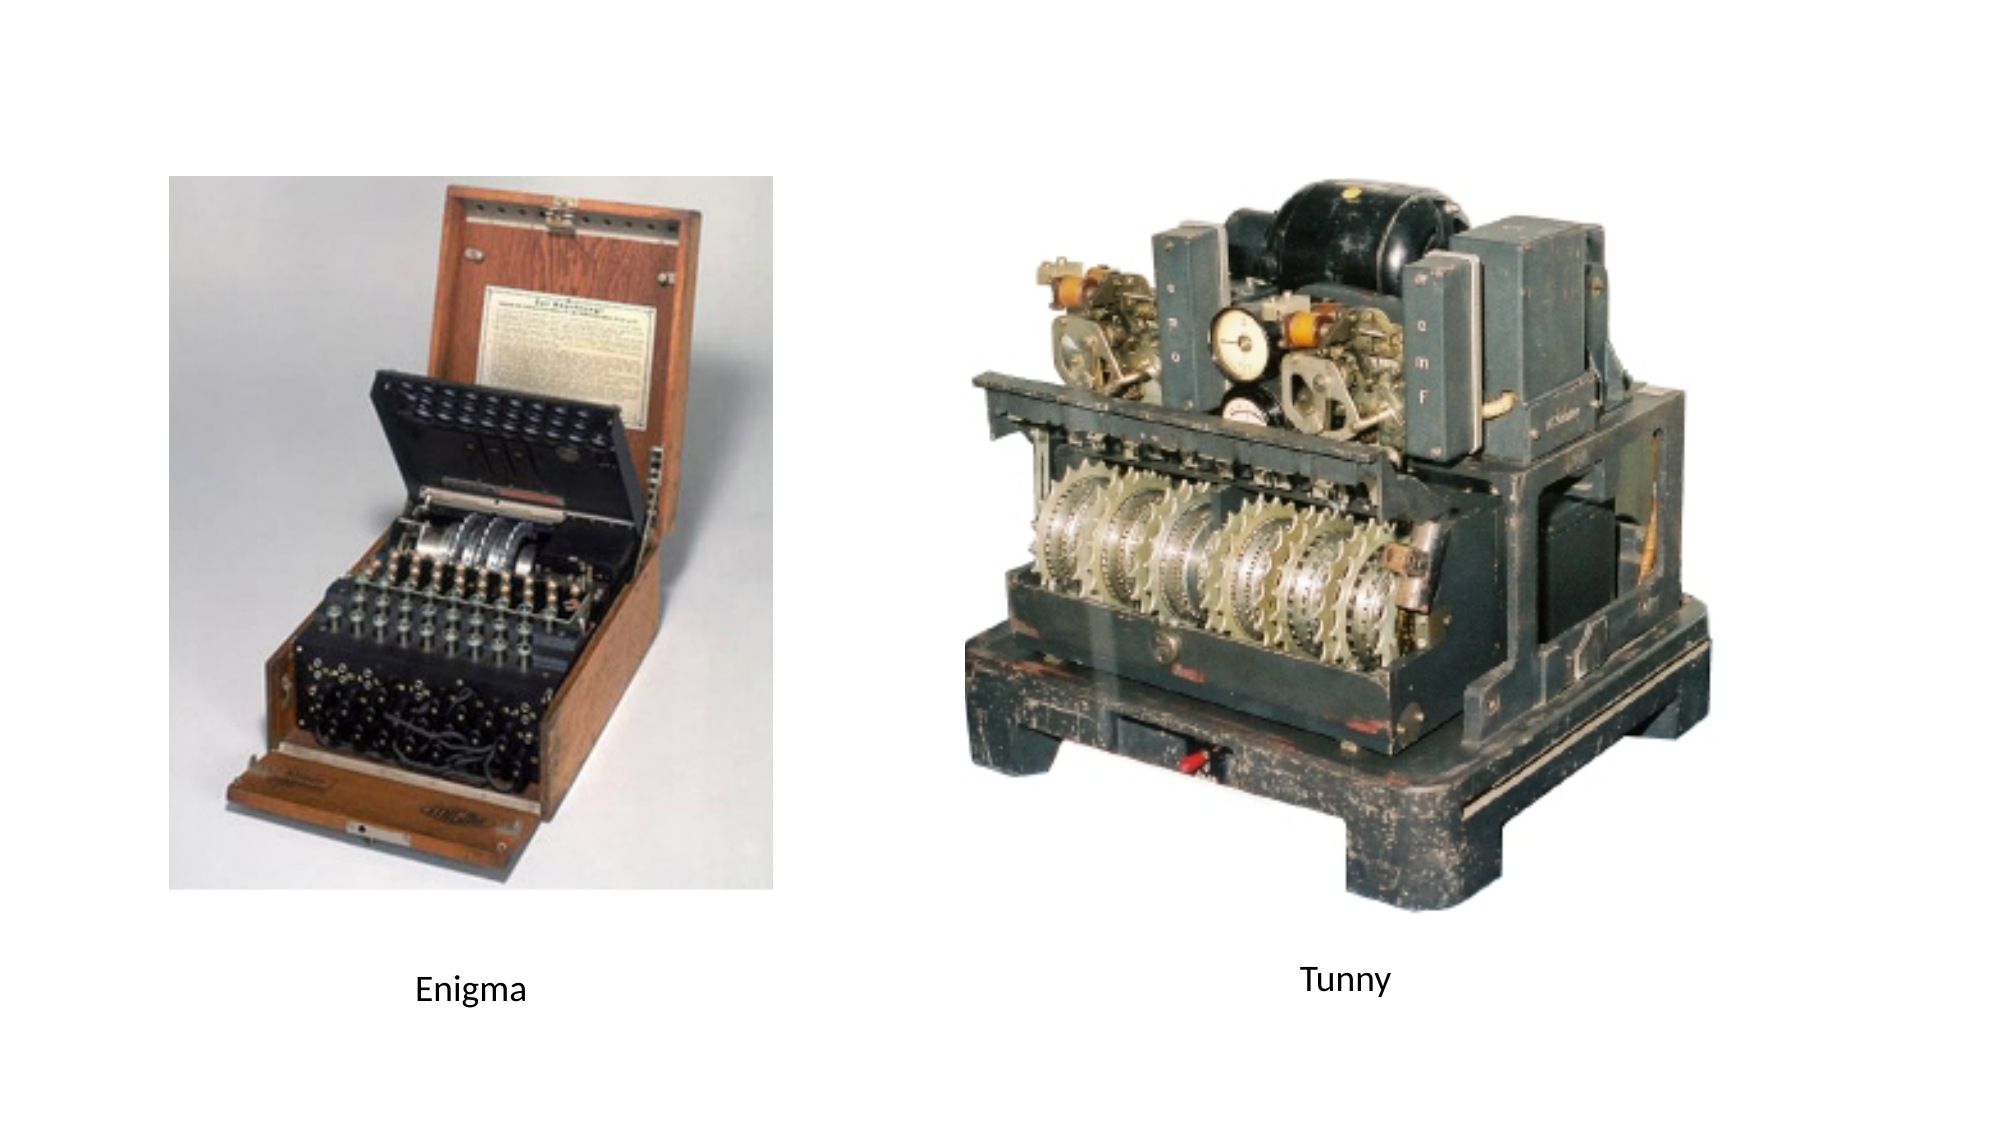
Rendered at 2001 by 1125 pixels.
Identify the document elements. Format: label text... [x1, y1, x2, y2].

text_box Enigma [169, 956, 773, 1017]
text_box Tunny [1044, 947, 1648, 1007]
picture [965, 178, 1803, 947]
picture [169, 176, 773, 910]
